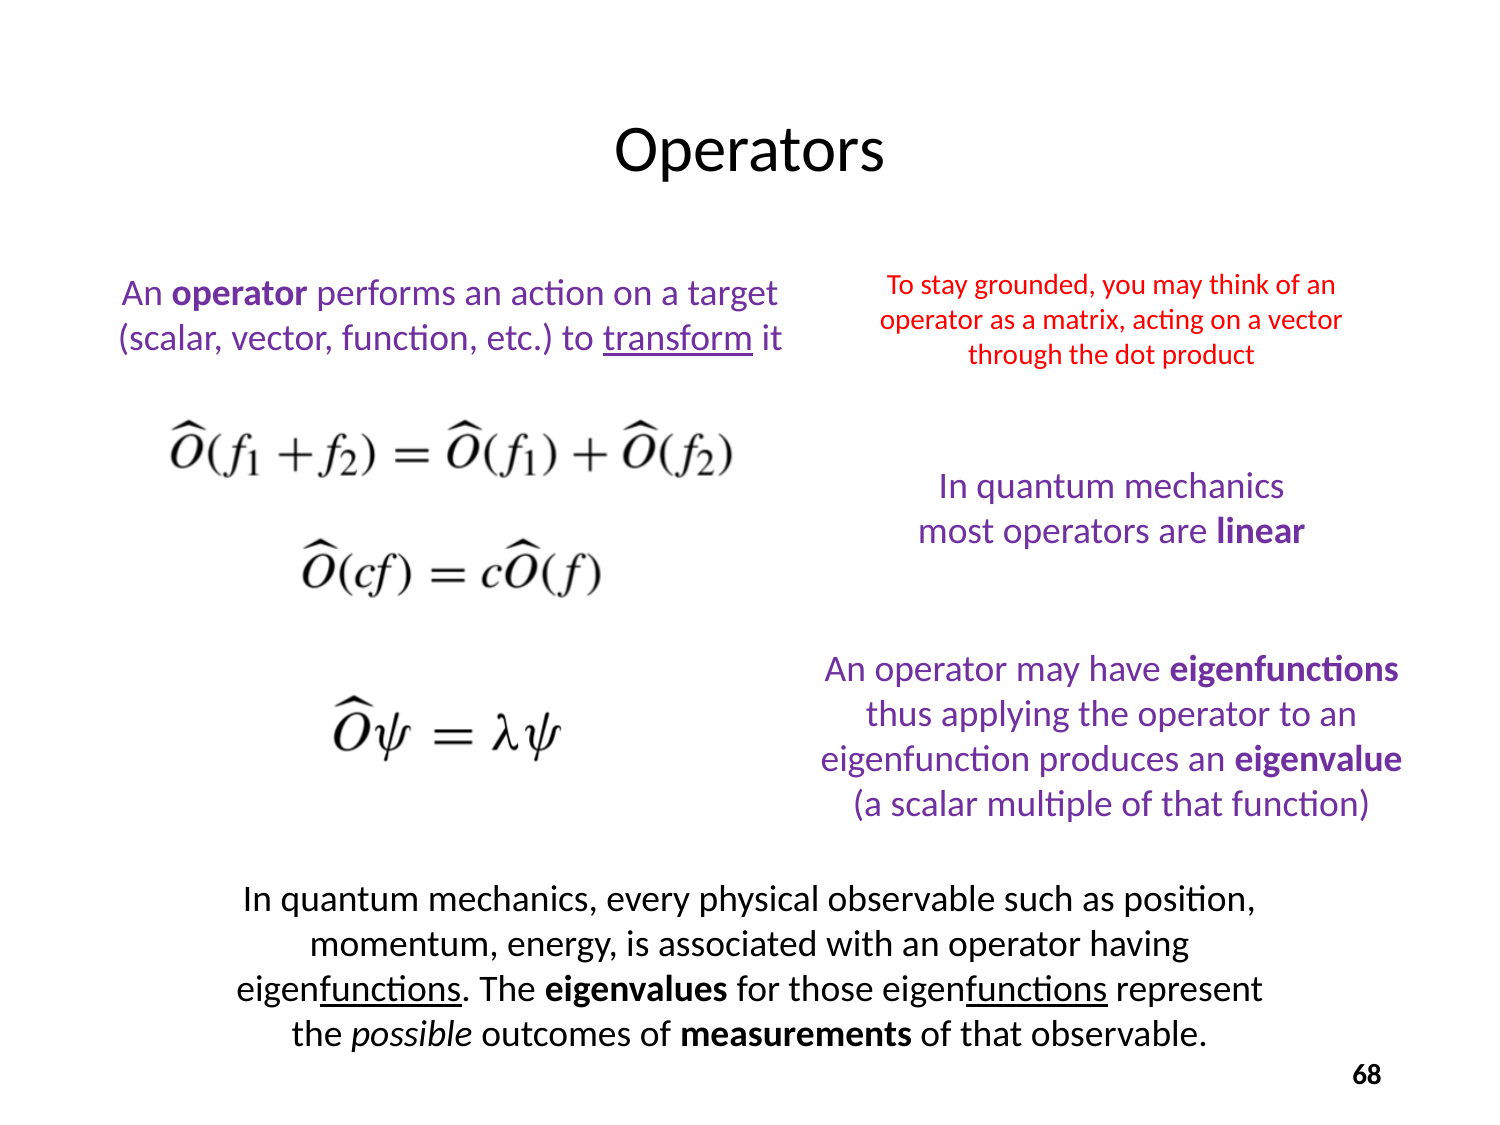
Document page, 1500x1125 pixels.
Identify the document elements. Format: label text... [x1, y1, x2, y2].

text_box To stay grounded, you may think of an operator as a matrix, acting on a vector through the dot product [852, 258, 1371, 378]
title Operators [103, 59, 1397, 241]
slide_number 68 [1059, 1042, 1397, 1103]
picture [322, 677, 578, 776]
text_box An operator may have eigenfunctions thus applying the operator to an eigenfunction produces an eigenvalue (a scalar multiple of that function) [800, 636, 1423, 832]
text_box In quantum mechanics most operators are linear [893, 453, 1331, 559]
picture [149, 398, 751, 614]
text_box In quantum mechanics, every physical observable such as position, momentum, energy, is associated with an operator having eigenfunctions. The eigenvalues for those eigenfunctions represent the possible outcomes of measurements of that observable. [214, 866, 1286, 1062]
text_box An operator performs an action on a target (scalar, vector, function, etc.) to transform it [77, 261, 824, 366]
